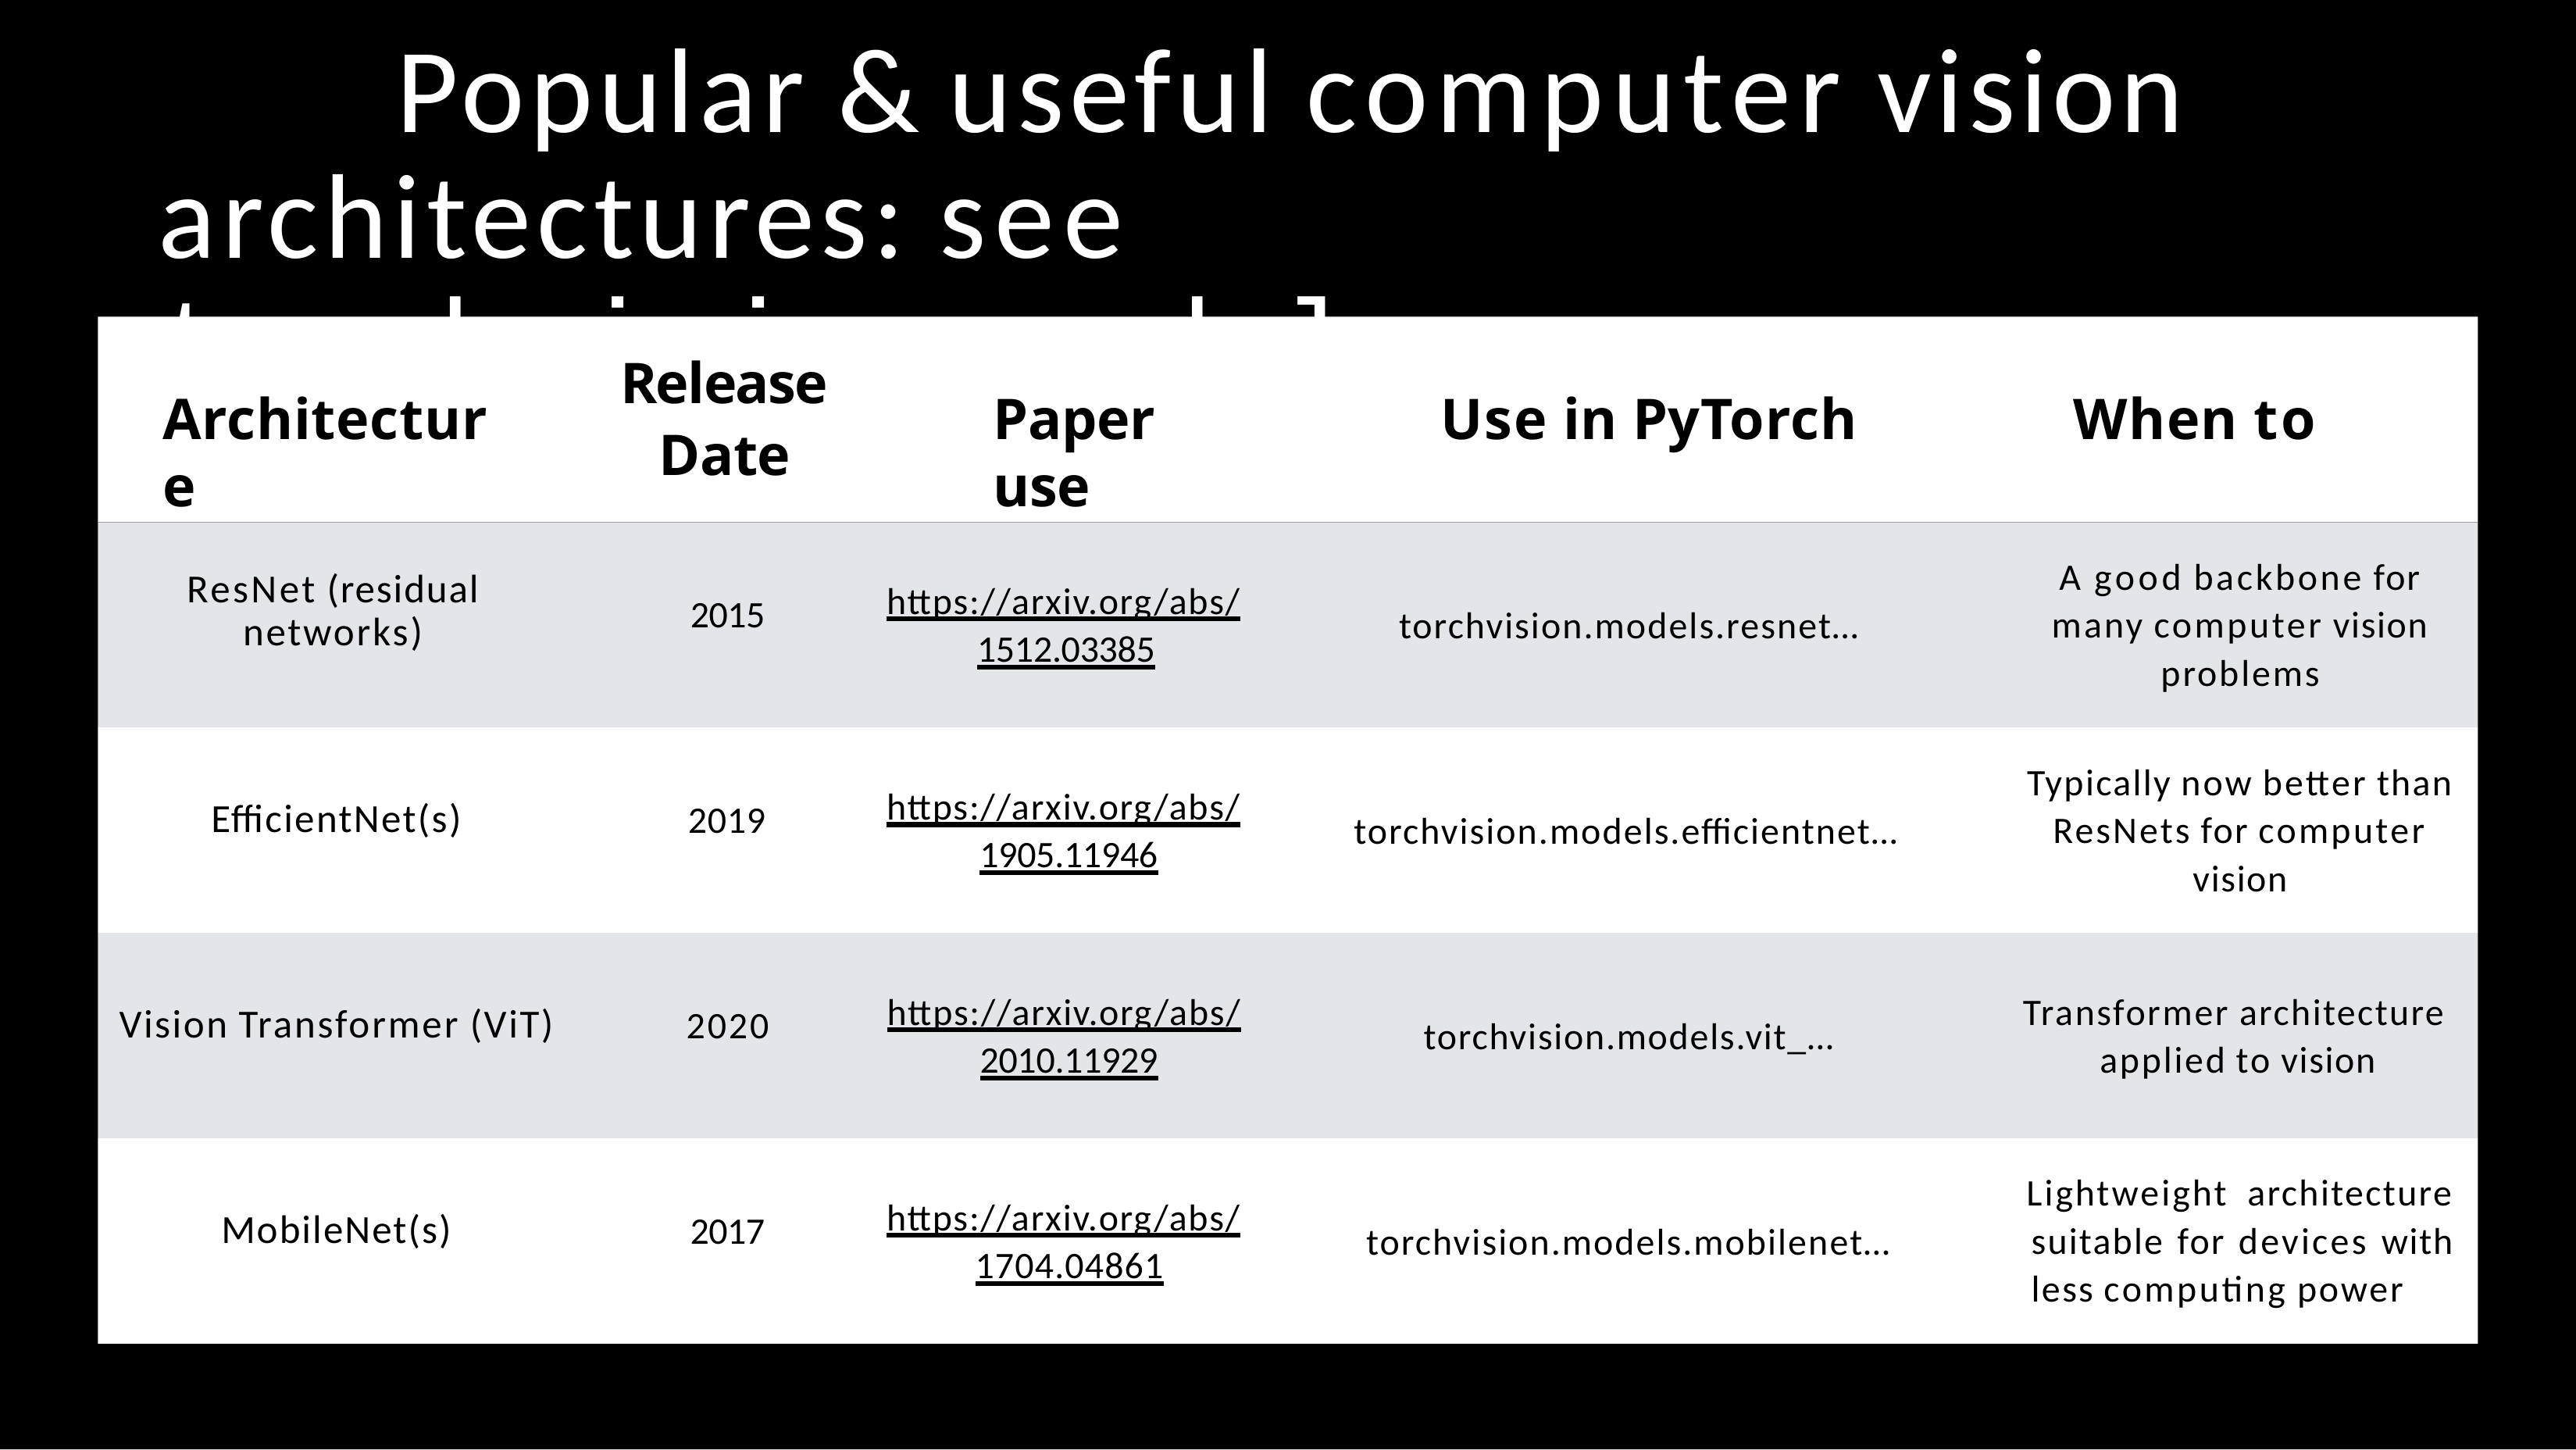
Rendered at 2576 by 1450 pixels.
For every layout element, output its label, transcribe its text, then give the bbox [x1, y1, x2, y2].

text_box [98, 316, 2478, 1345]
title Popular & useful computer vision architectures: see torchvision.models [156, 9, 2421, 313]
